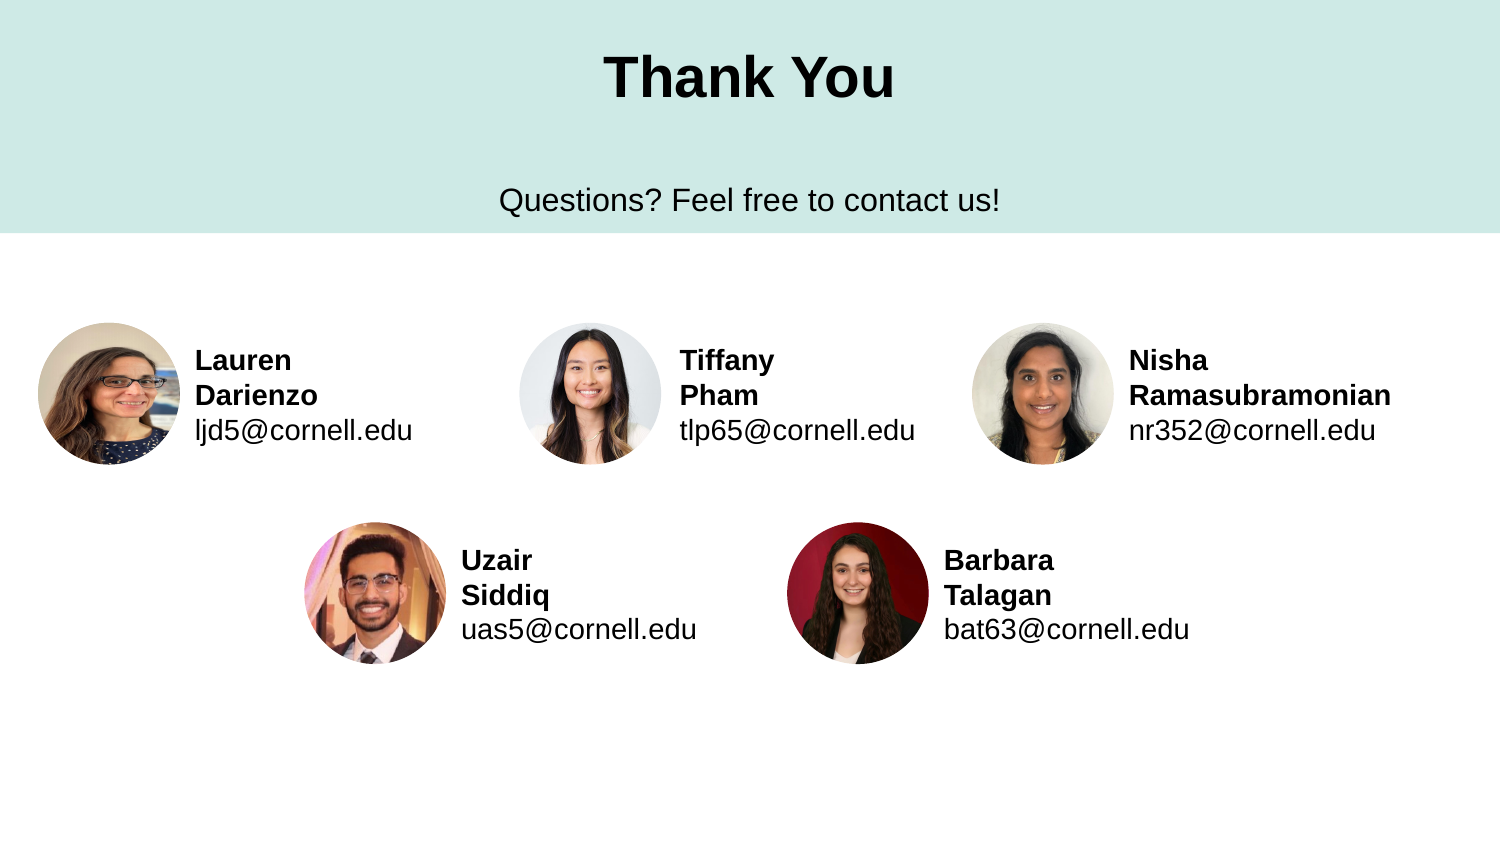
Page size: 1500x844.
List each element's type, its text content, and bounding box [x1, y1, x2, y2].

text_box Uzair Siddiq uas5@cornell.edu [451, 531, 724, 656]
text_box Lauren Darienzo ljd5@cornell.edu [185, 331, 441, 456]
picture [786, 522, 930, 665]
picture [971, 322, 1114, 465]
text_box Barbara Talagan bat63@cornell.edu [934, 531, 1225, 655]
text_box Tiffany Pham tlp65@cornell.edu [666, 331, 943, 456]
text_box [37, 322, 181, 465]
title Thank You Questions? Feel free to contact us! [0, 0, 1500, 234]
text_box Nisha Ramasubramonian nr352@cornell.edu [1119, 331, 1500, 456]
picture [519, 322, 662, 465]
picture [304, 522, 447, 665]
